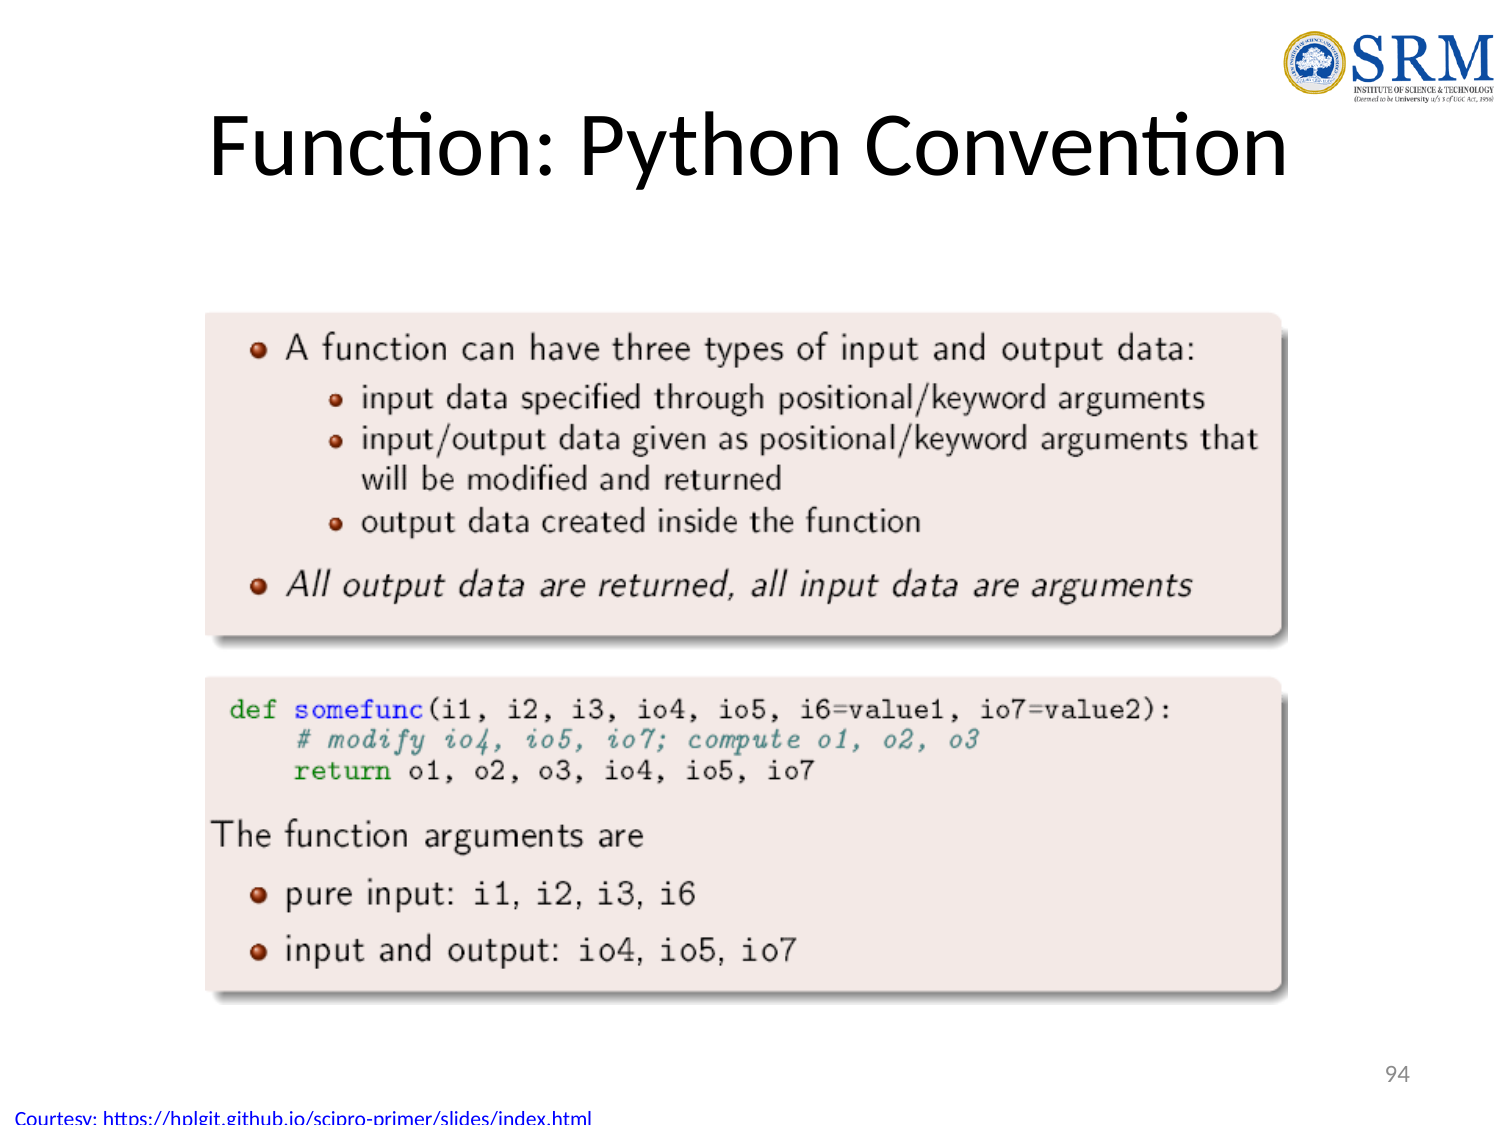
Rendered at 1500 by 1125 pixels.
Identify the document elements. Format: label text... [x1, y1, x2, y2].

text_box Courtesy: https://hplgit.github.io/scipro-primer/slides/index.html [0, 1071, 763, 1125]
picture [1273, 1, 1500, 131]
picture [205, 299, 1288, 1005]
title Function: Python Convention [75, 45, 1425, 233]
slide_number 94 [1074, 1042, 1425, 1103]
